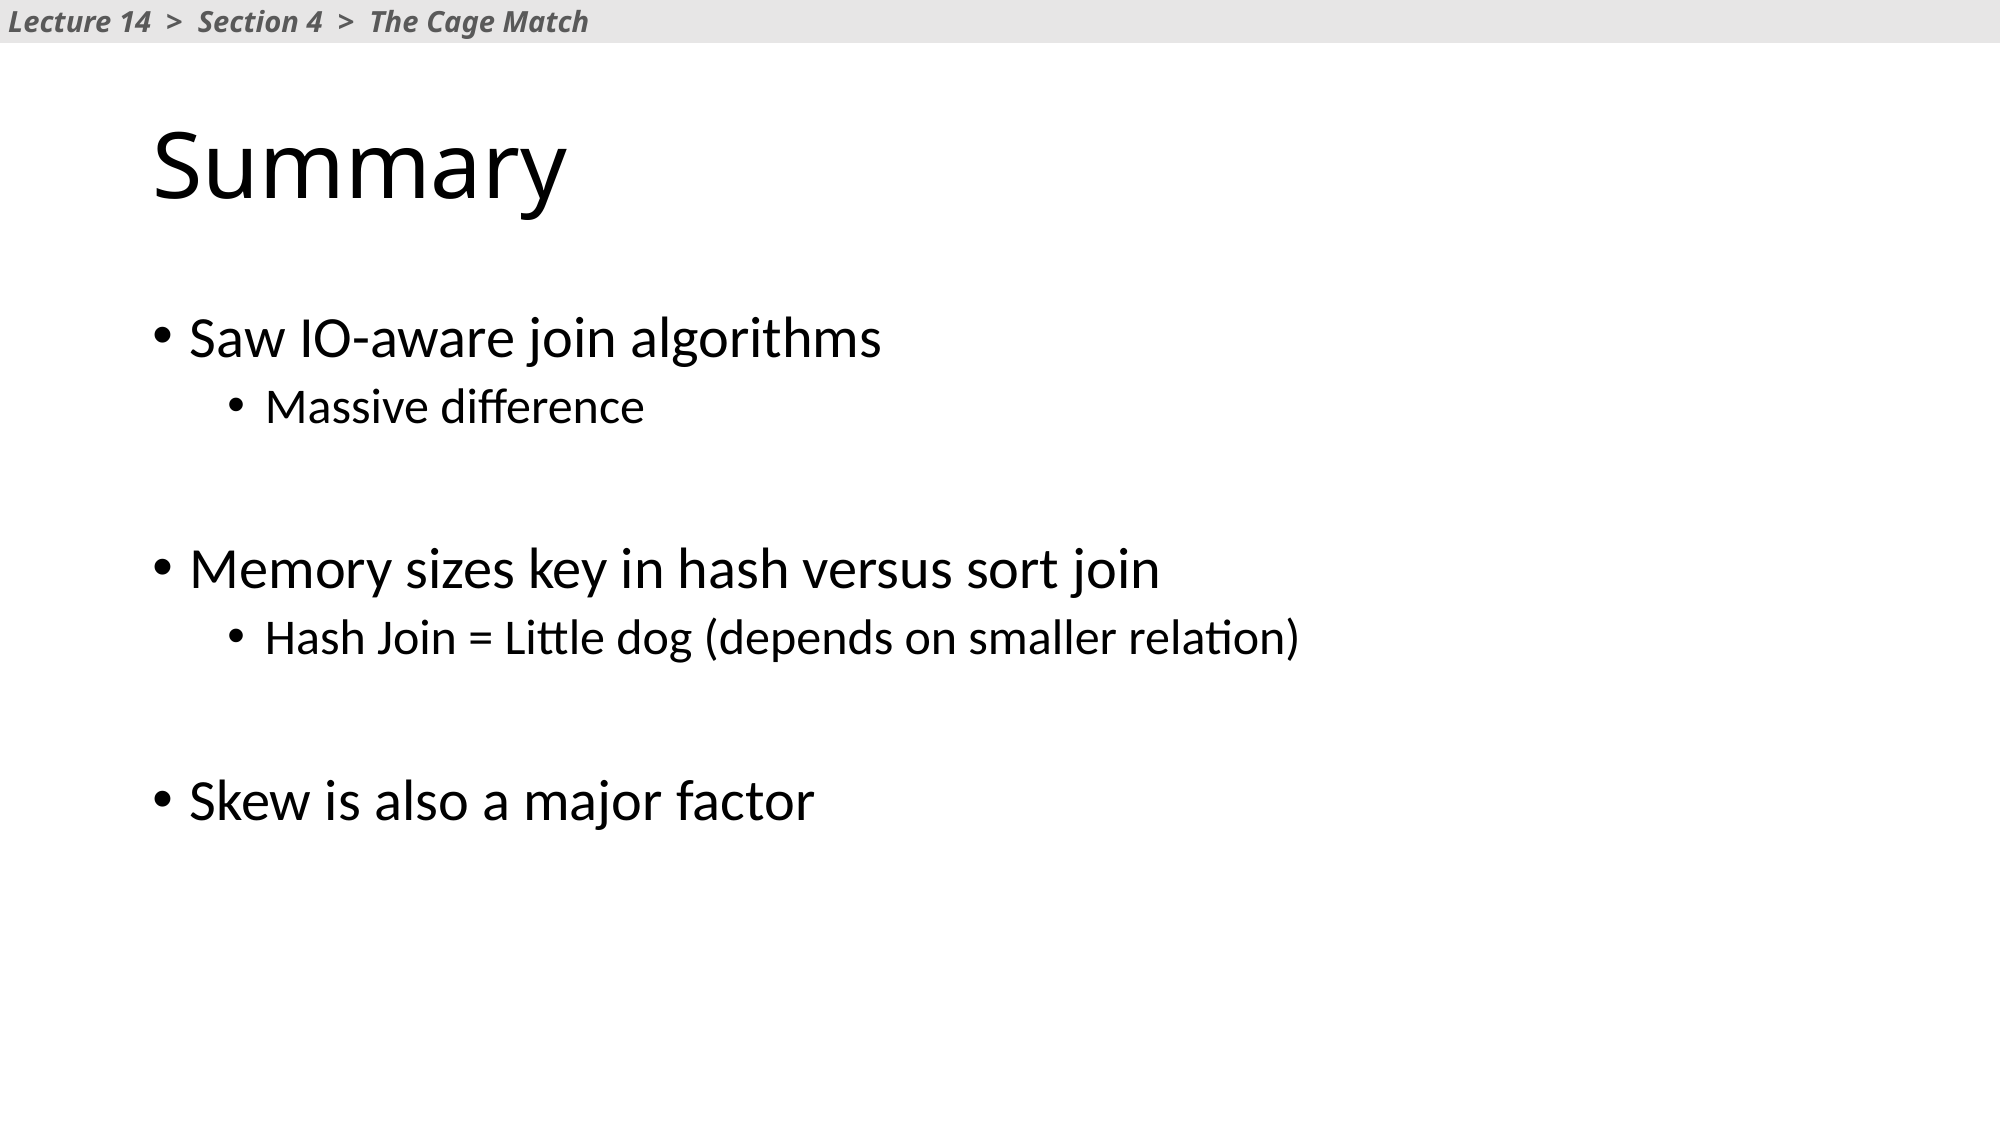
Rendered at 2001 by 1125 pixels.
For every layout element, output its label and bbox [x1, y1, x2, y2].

title [137, 59, 1863, 278]
text_box [0, 0, 2000, 47]
list [137, 299, 1863, 1014]
